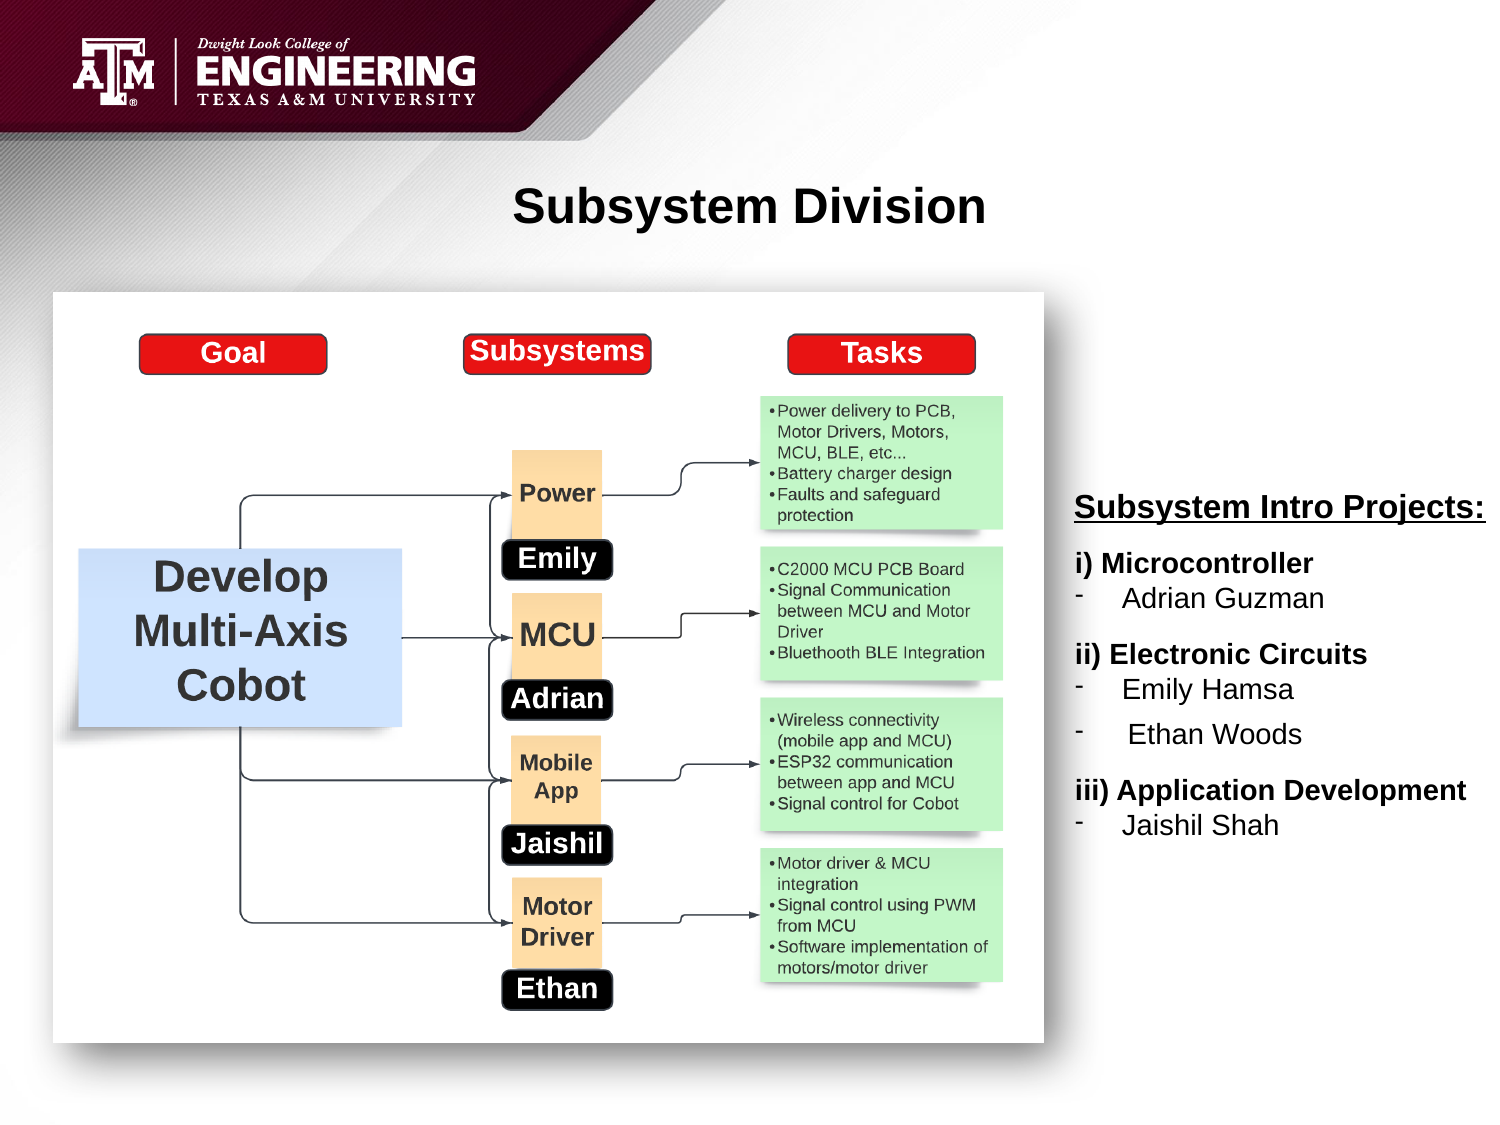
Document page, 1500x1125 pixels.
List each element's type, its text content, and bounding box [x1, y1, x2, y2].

text_box i) Microcontroller Adrian Guzman ii) Electronic Circuits Emily Hamsa Ethan Woods iii) Application Development Jaishil Shah [1059, 537, 1498, 849]
picture [0, 0, 1500, 1125]
title Subsystem Division [75, 137, 1425, 270]
text_box Subsystem Intro Projects: [1059, 478, 1500, 534]
